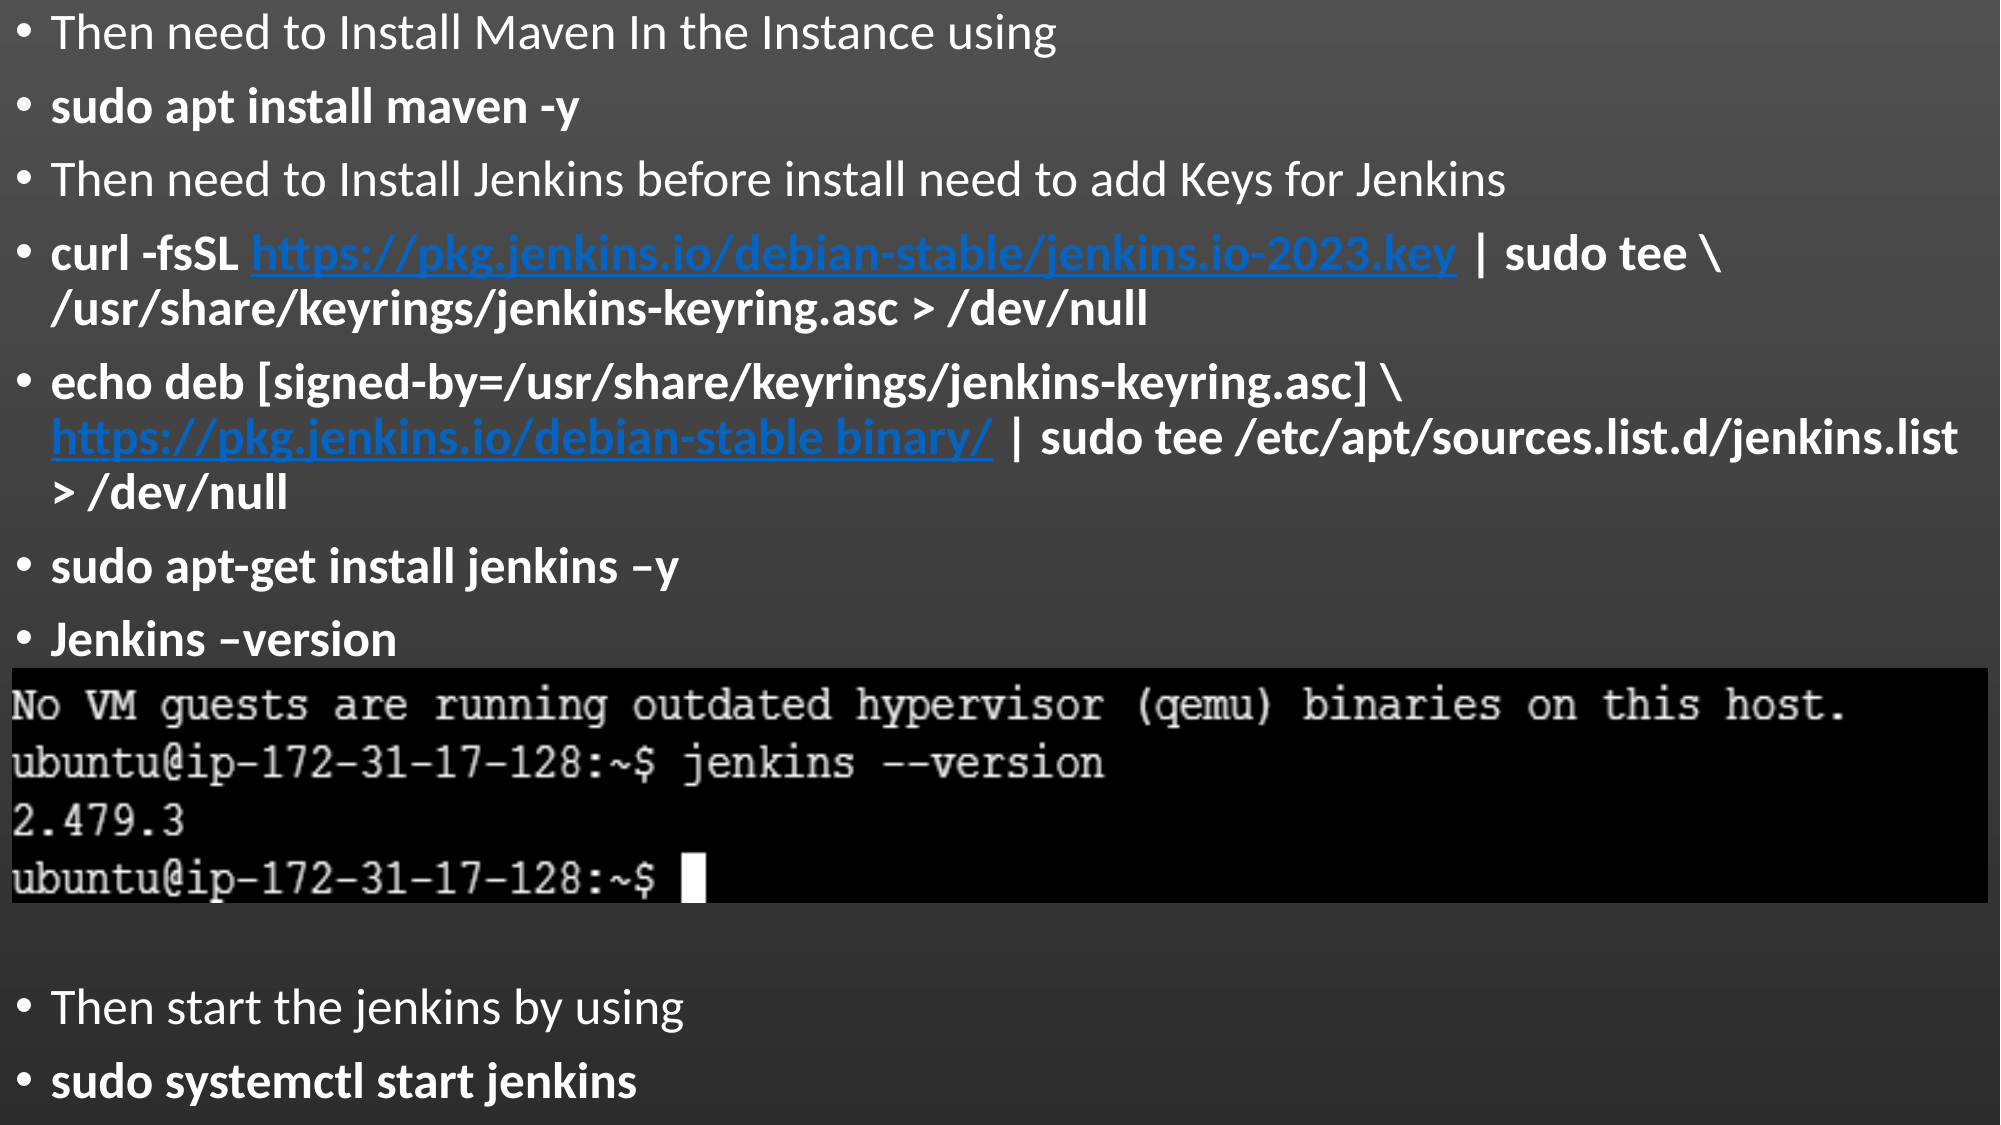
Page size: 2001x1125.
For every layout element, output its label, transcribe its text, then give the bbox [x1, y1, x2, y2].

picture [12, 668, 1988, 903]
list Then need to Install Maven In the Instance using sudo apt install maven -y Then need to Install Jenkins before install need to add Keys for Jenkins curl -fsSL https://pkg.jenkins.io/debian-stable/jenkins.io-2023.key | sudo tee \ /usr/share/keyrings/jenkins-keyring.asc > /dev/null echo deb [signed-by=/usr/share/keyrings/jenkins-keyring.asc] \ https://pkg.jenkins.io/debian-stable binary/ | sudo tee /etc/apt/sources.list.d/jenkins.list > /dev/null sudo apt-get install jenkins –y Jenkins –version Then start the jenkins by using sudo systemctl start jenkins [0, 0, 2000, 1125]
